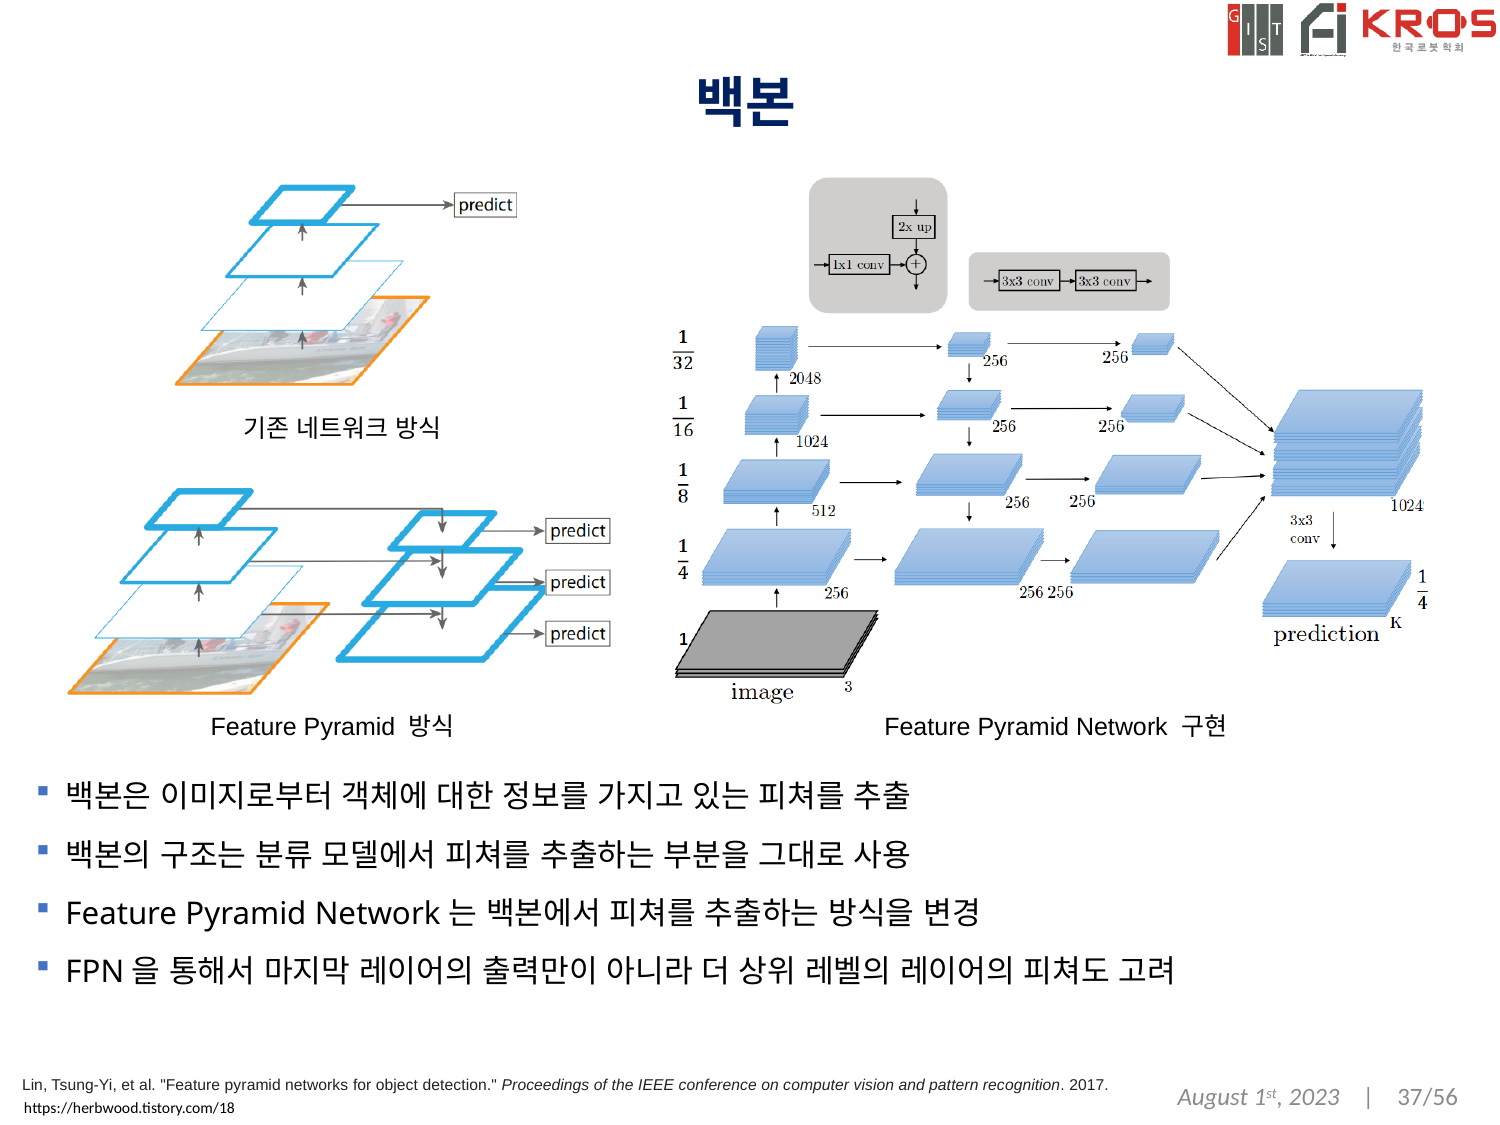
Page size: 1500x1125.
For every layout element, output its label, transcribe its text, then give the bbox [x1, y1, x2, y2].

text_box 기존 네트워크 방식 [171, 405, 515, 451]
picture [1295, 0, 1352, 53]
text_box Lin, Tsung-Yi, et al. "Feature pyramid networks for object detection." Proceedings of the IEEE conference on computer vision and pattern recognition. 2017. [22, 1074, 1149, 1094]
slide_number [1162, 1066, 1500, 1125]
title 백본 [22, 53, 1478, 142]
picture [666, 168, 1445, 713]
text_box Feature Pyramid Network 구현 [781, 713, 1331, 748]
picture [58, 467, 618, 699]
picture [1358, 3, 1500, 57]
picture [171, 168, 521, 389]
text_box 백본은 이미지로부터 객체에 대한 정보를 가지고 있는 피쳐를 추출 백본의 구조는 분류 모델에서 피쳐를 추출하는 부분을 그대로 사용 Feature Pyramid Network는 백본에서 피쳐를 추출하는 방식을 변경 FPN을 통해서 마지막 레이어의 출력만이 아니라 더 상위 레벨의 레이어의 피쳐도 고려 [35, 776, 1423, 1070]
picture [1227, 3, 1283, 53]
text_box Feature Pyramid 방식 [58, 703, 607, 748]
text_box https://herbwood.tistory.com/18 [23, 1097, 236, 1117]
